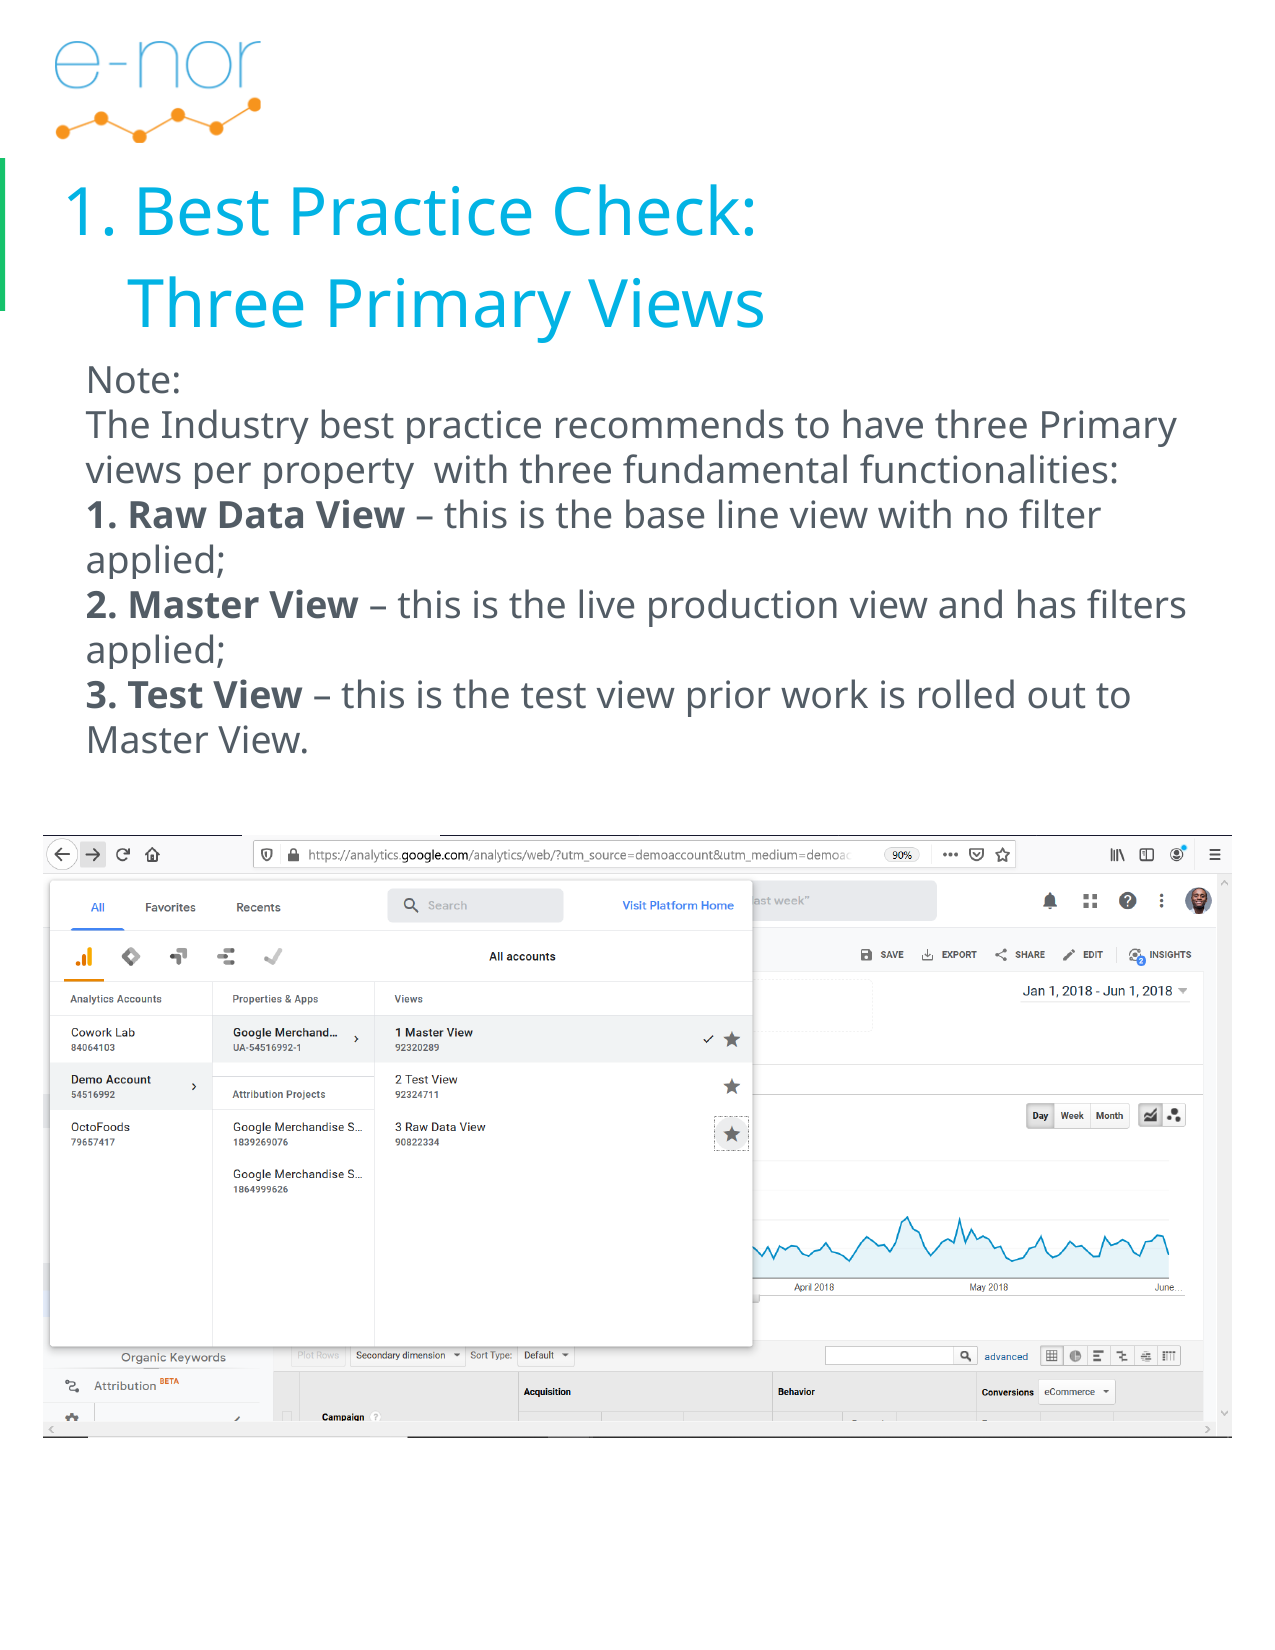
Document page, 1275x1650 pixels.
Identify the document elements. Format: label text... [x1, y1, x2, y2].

picture [55, 41, 261, 143]
text_box Note: The Industry best practice recommends to have three Primary views per property with three fundamental functionalities: 1. Raw Data View – this is the base line view with no filter applied; 2. Master View – this is the live production view and has filters applied; 3. Test View – this is the test view prior work is rolled out to Master View. [70, 340, 1254, 1498]
title Best Practice Check: Three Primary Views [43, 157, 1232, 341]
picture [43, 835, 1232, 1439]
